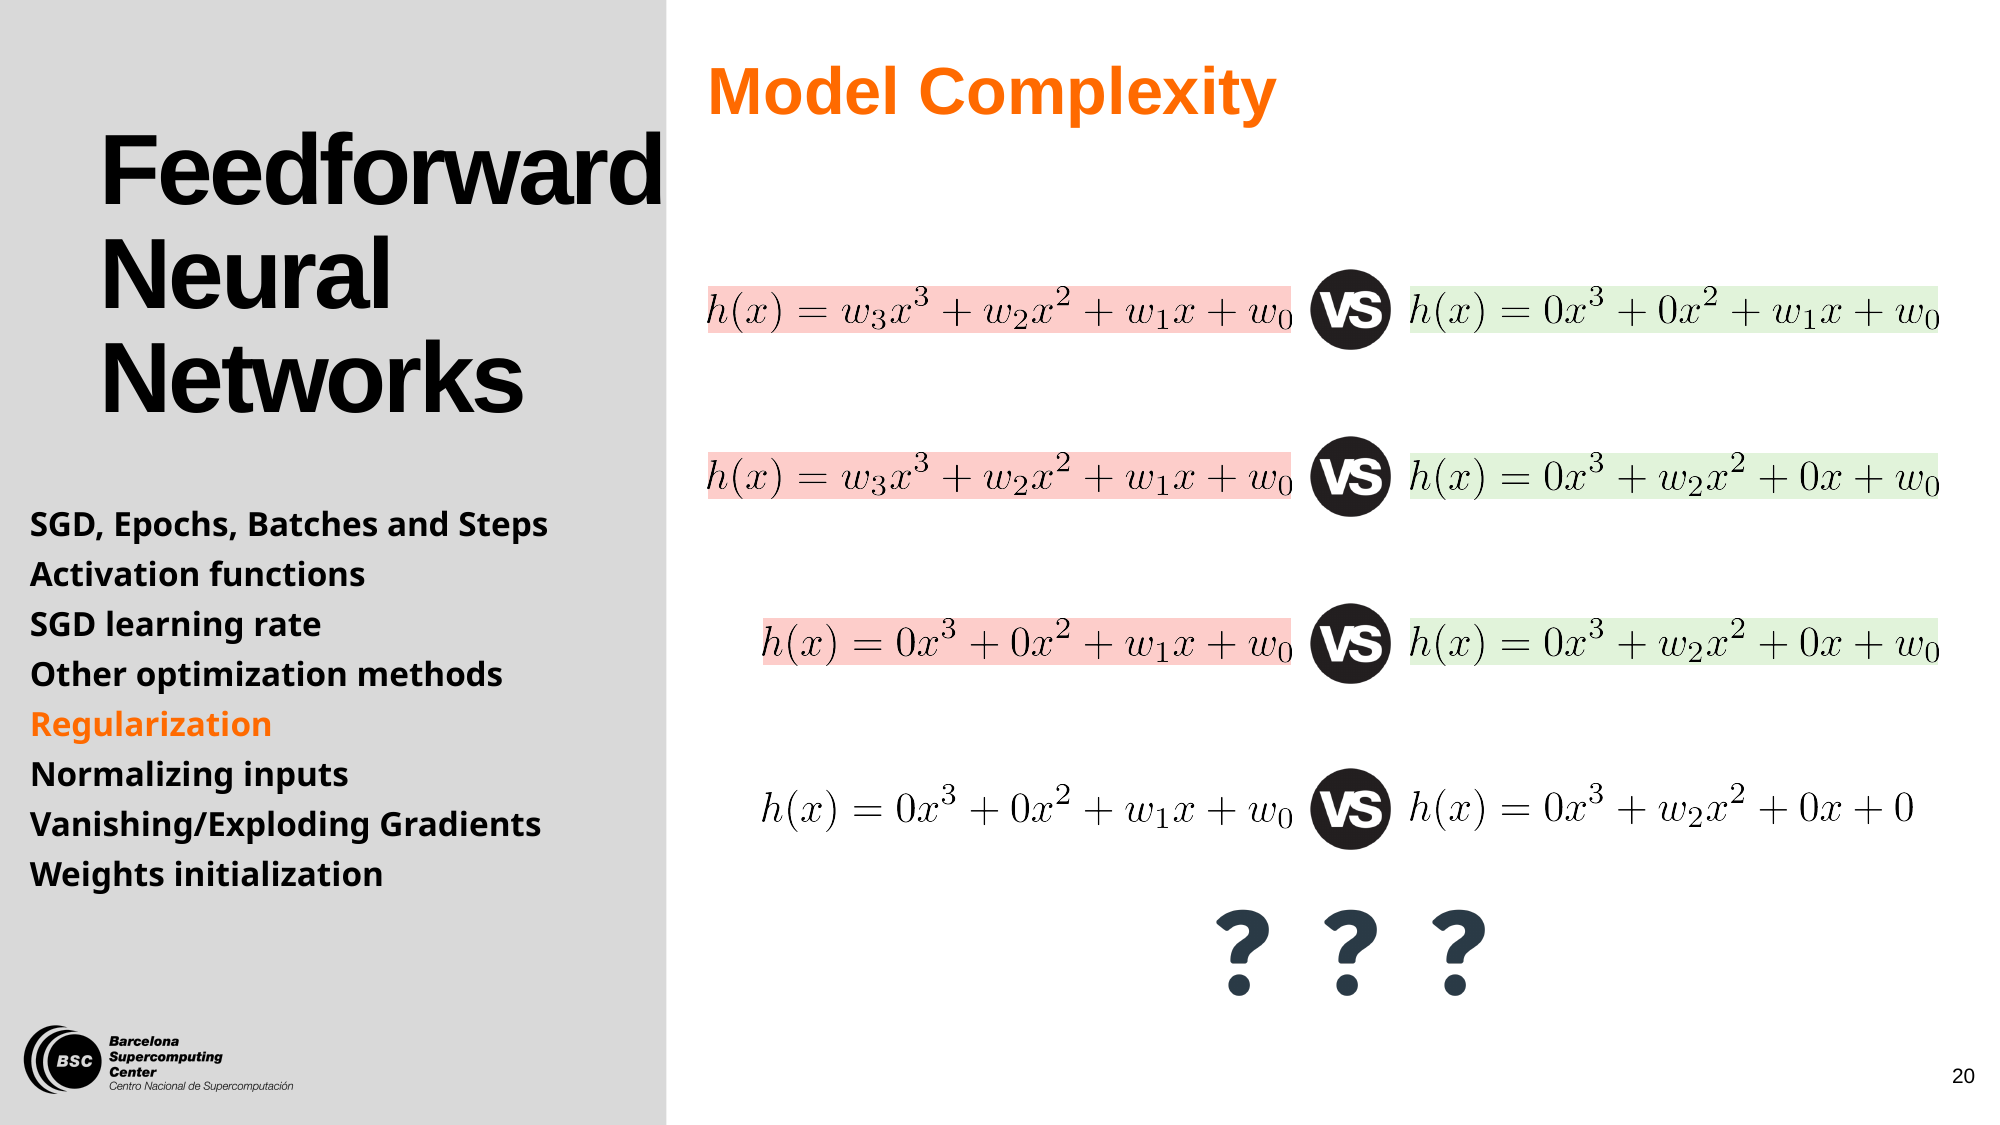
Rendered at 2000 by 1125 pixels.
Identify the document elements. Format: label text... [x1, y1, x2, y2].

picture [762, 618, 1292, 666]
list SGD, Epochs, Batches and Steps Activation functions SGD learning rate Other optimization methods Regularization Normalizing inputs Vanishing/Exploding Gradients Weights initialization [29, 493, 667, 936]
picture [707, 285, 1292, 334]
picture [1310, 768, 1391, 850]
picture [1409, 618, 1939, 666]
picture [1310, 435, 1391, 517]
picture [1409, 452, 1939, 500]
title Feedforward Neural Networks [99, 120, 667, 440]
picture [762, 784, 1292, 832]
picture [1409, 285, 1939, 334]
list Model Complexity [707, 54, 1886, 128]
slide_number 20 [1927, 1061, 2000, 1088]
picture [1310, 269, 1391, 350]
picture [1409, 783, 1913, 831]
picture [1188, 897, 1513, 1008]
picture [707, 451, 1292, 500]
picture [1310, 602, 1391, 684]
